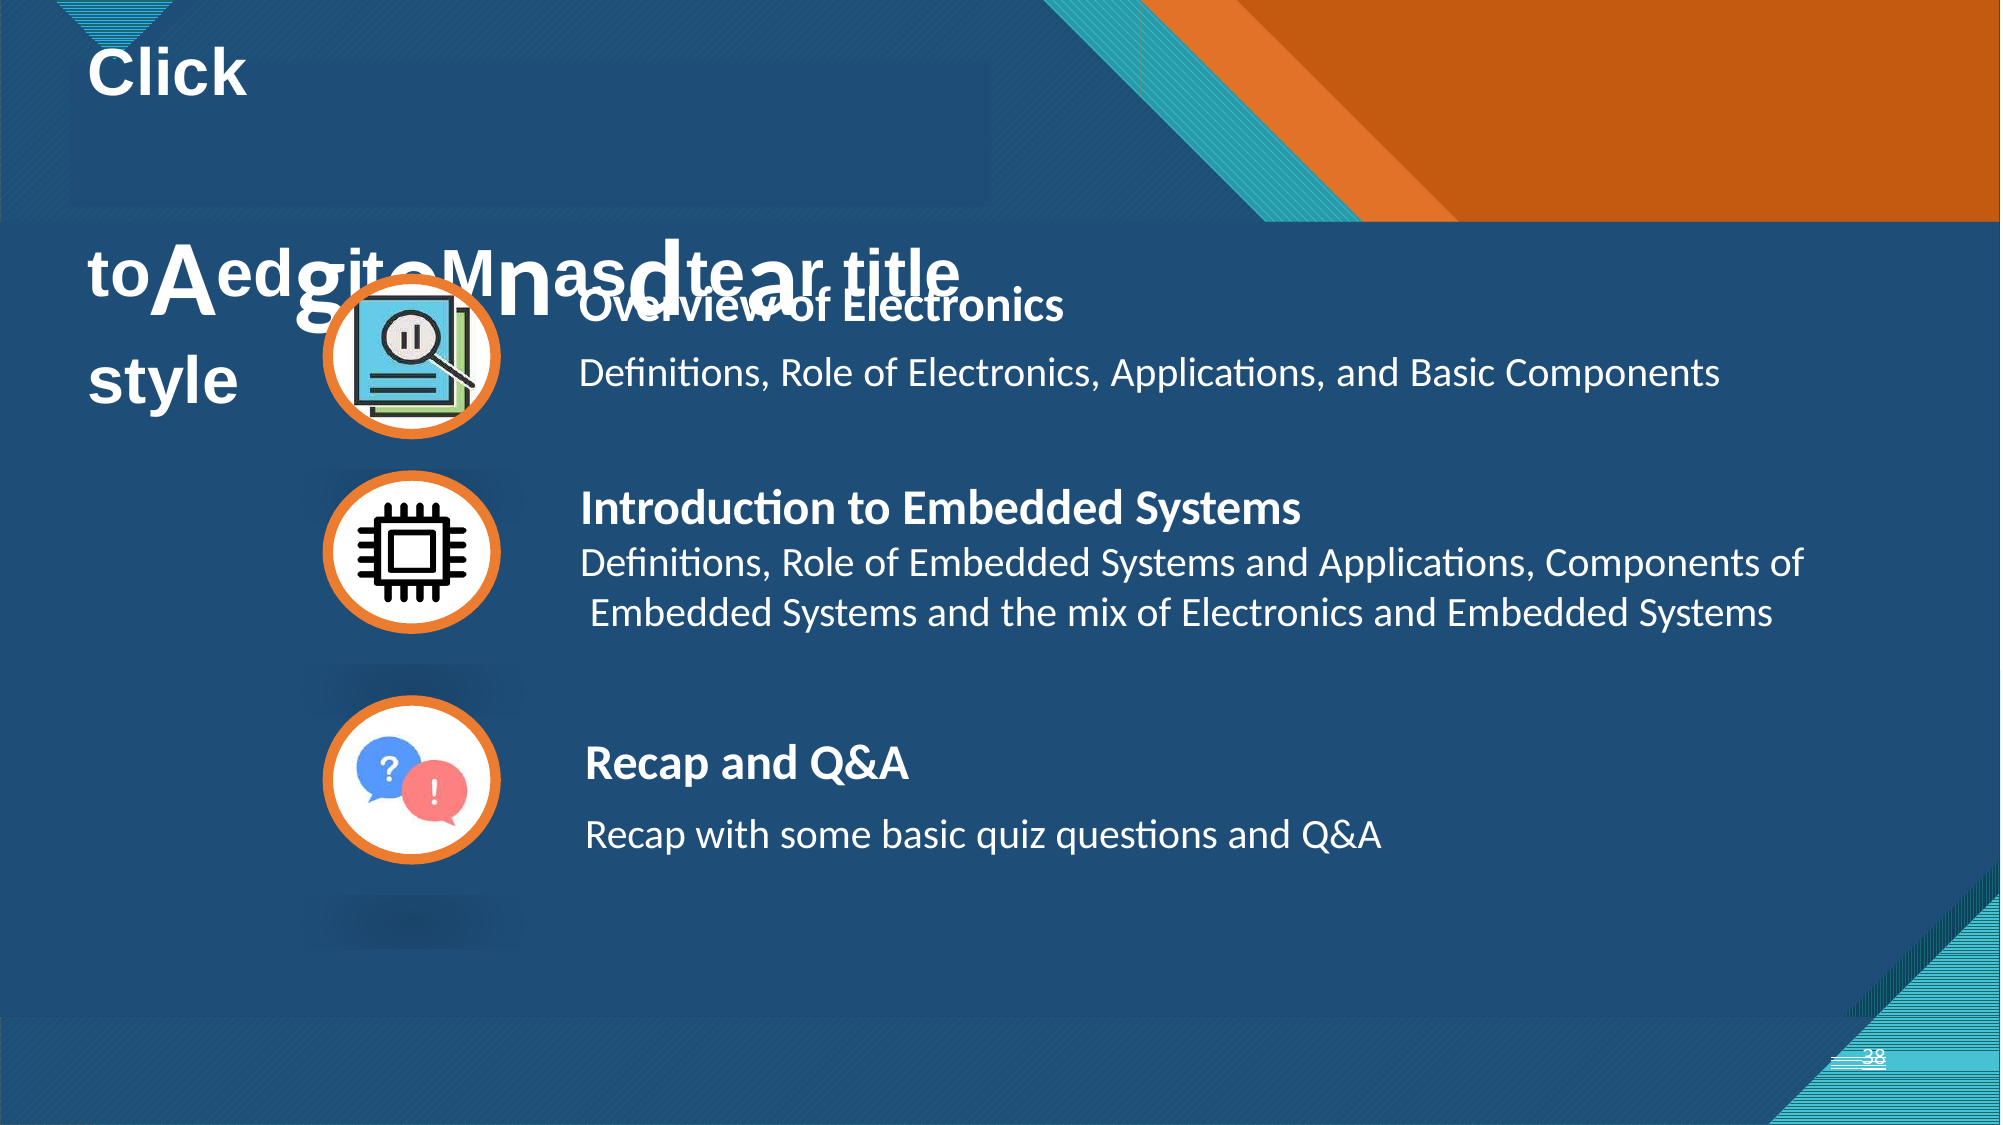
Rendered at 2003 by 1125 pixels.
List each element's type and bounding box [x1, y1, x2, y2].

text_box [290, 273, 534, 949]
text_box [0, 0, 2001, 1125]
